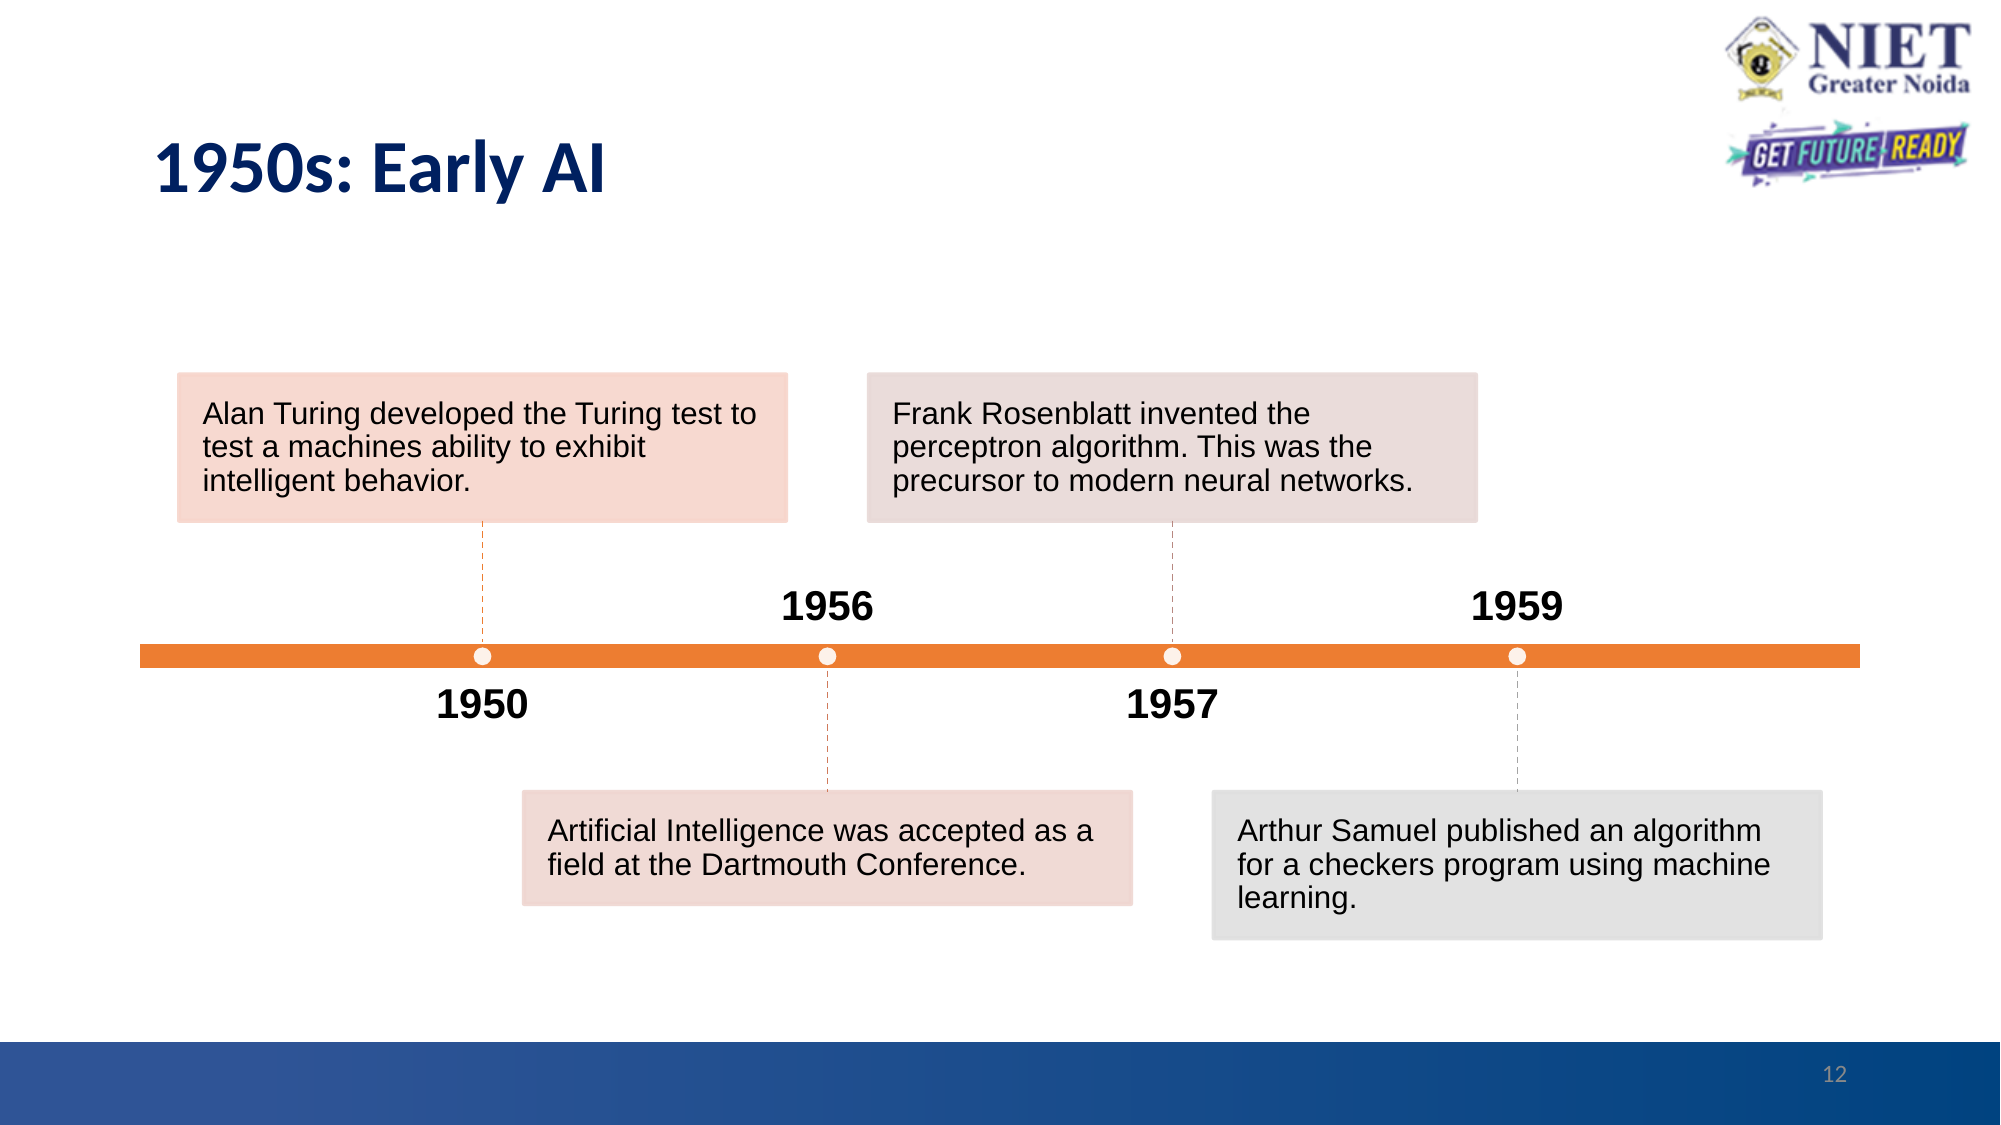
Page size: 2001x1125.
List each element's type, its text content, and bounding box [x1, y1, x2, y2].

picture [1668, 0, 2000, 194]
slide_number 12 [1412, 1042, 1863, 1103]
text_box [137, 374, 1863, 939]
title 1950s: Early AI [137, 59, 1863, 278]
